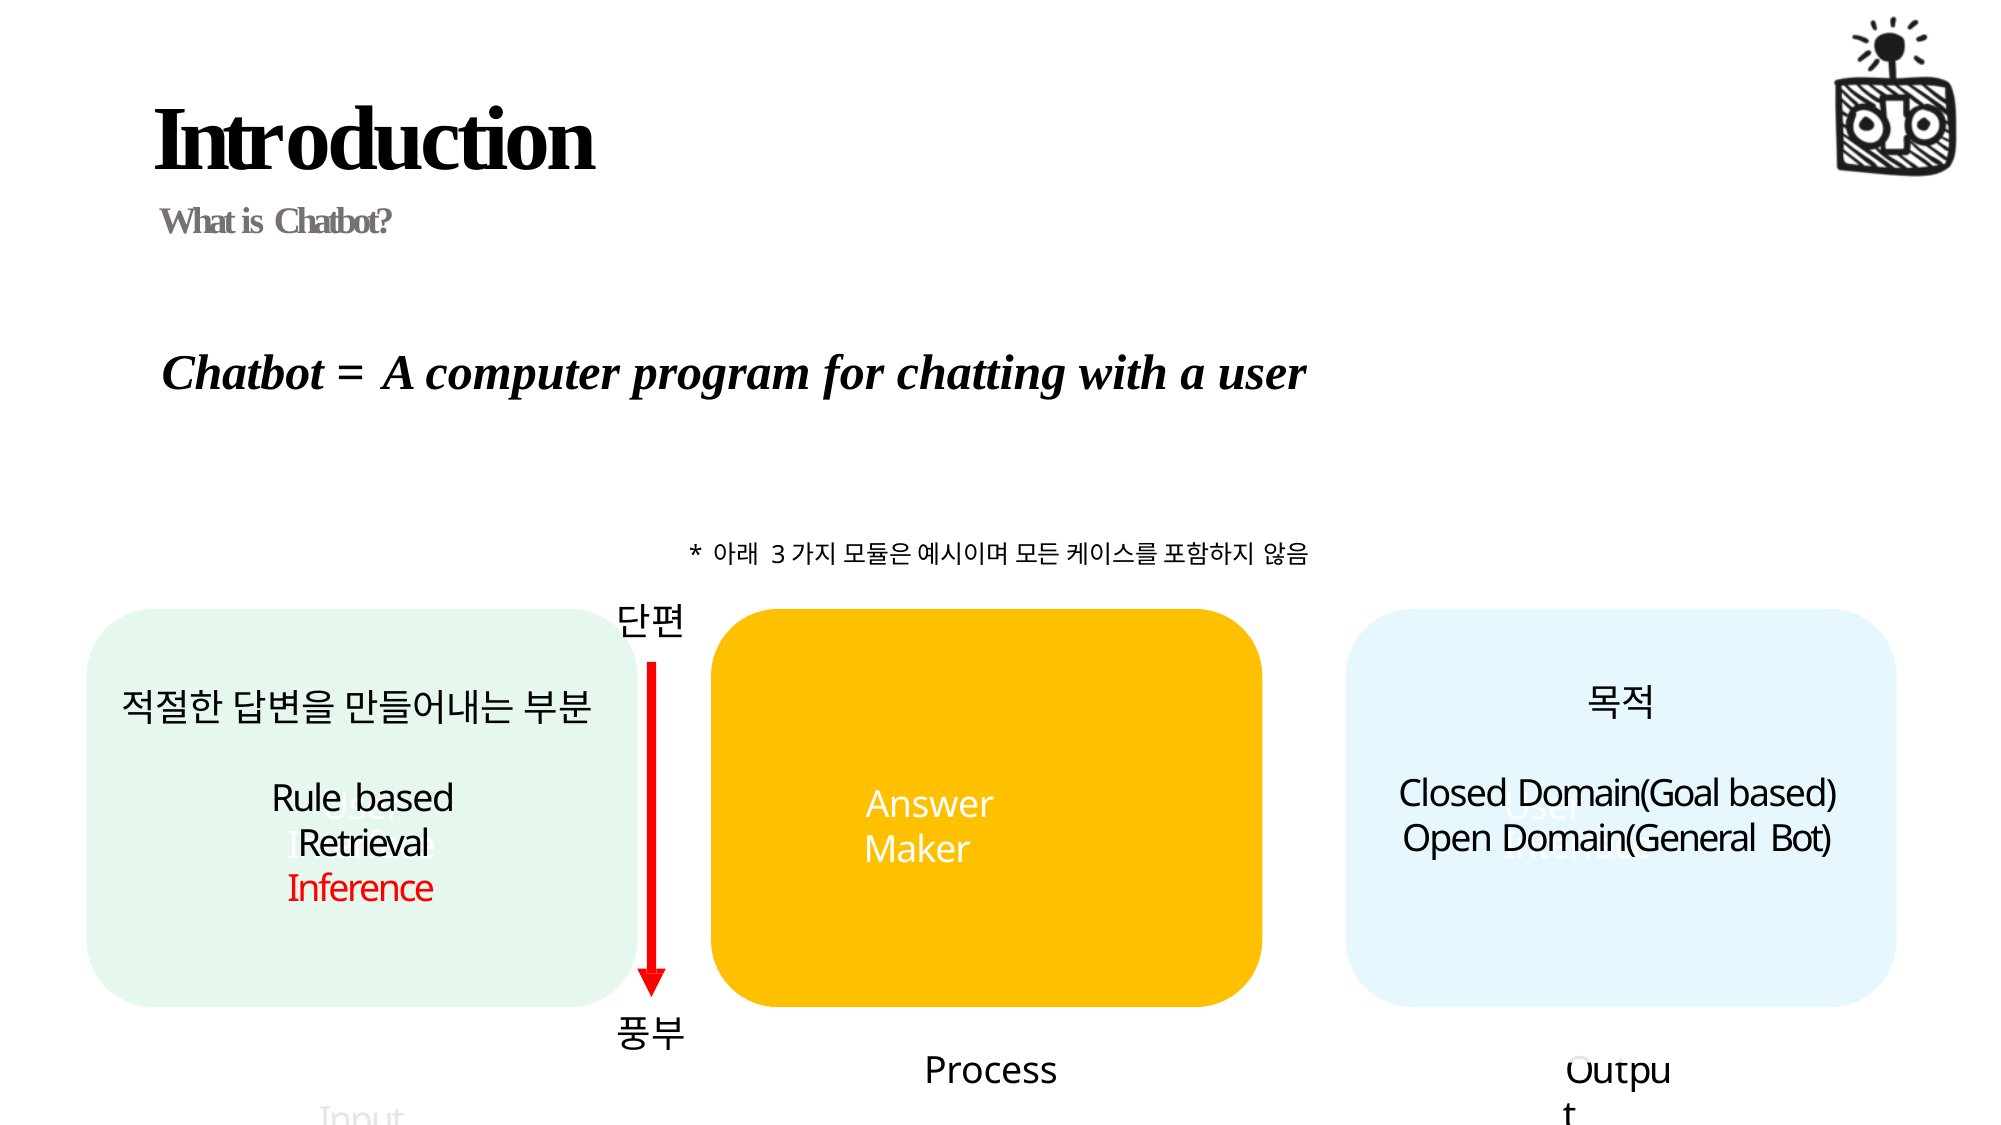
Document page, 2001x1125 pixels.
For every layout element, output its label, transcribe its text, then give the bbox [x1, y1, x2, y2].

text_box Output [1563, 1063, 1680, 1125]
text_box * 아래 3가지 모듈은 예시이며 모든 케이스를 포함하지 않음 [686, 538, 1314, 569]
text_box Process [922, 1046, 1061, 1092]
text_box Closed Domain(Goal based) Open Domain(General Bot) [1396, 768, 1846, 859]
text_box 목적 [1584, 678, 1658, 724]
text_box 적절한 답변을 만들어내는 부분 [119, 683, 604, 729]
picture [1812, 14, 1979, 181]
text_box Rule based Retrieval Inference [268, 773, 455, 909]
text_box [712, 609, 1262, 1007]
text_box Answer Maker [863, 779, 1110, 870]
text_box [1327, 485, 1915, 1063]
text_box 풍부 [614, 1009, 689, 1055]
text_box Chatbot = A computer program for chatting with a user [159, 339, 1578, 400]
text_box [636, 661, 666, 998]
title Introduction What is Chatbot? [149, 77, 637, 269]
text_box 단편 [614, 597, 689, 643]
text_box [68, 478, 656, 1125]
